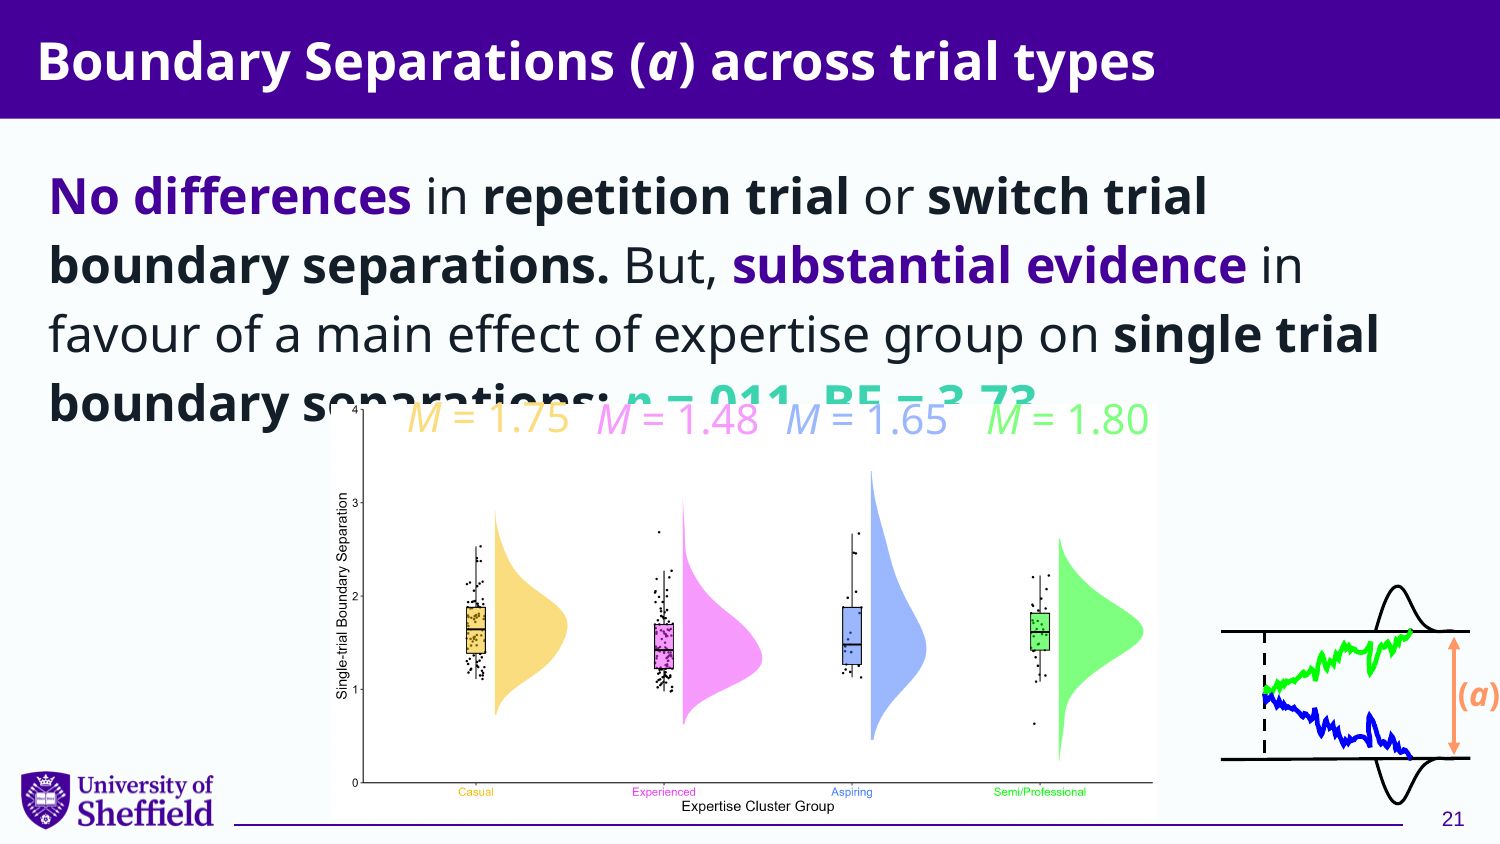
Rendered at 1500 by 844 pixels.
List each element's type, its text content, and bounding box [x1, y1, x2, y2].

picture [330, 404, 1158, 819]
slide_number 21 [1402, 786, 1480, 844]
text_box M = 1.48 [581, 385, 770, 403]
list No differences in repetition trial or switch trial boundary separations. But, substantial evidence in favour of a main effect of expertise group on single trial boundary separations: p =.011, BF = 3.73 [21, 140, 1468, 631]
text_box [1220, 585, 1471, 805]
text_box M = 1.80 [1066, 385, 1267, 451]
text_box (a) [1475, 665, 1500, 721]
text_box M = 1.65 [770, 385, 1066, 403]
title Boundary Separations (a) across trial types [21, 12, 1366, 107]
text_box M = 1.75 [391, 383, 688, 403]
picture [21, 771, 214, 830]
